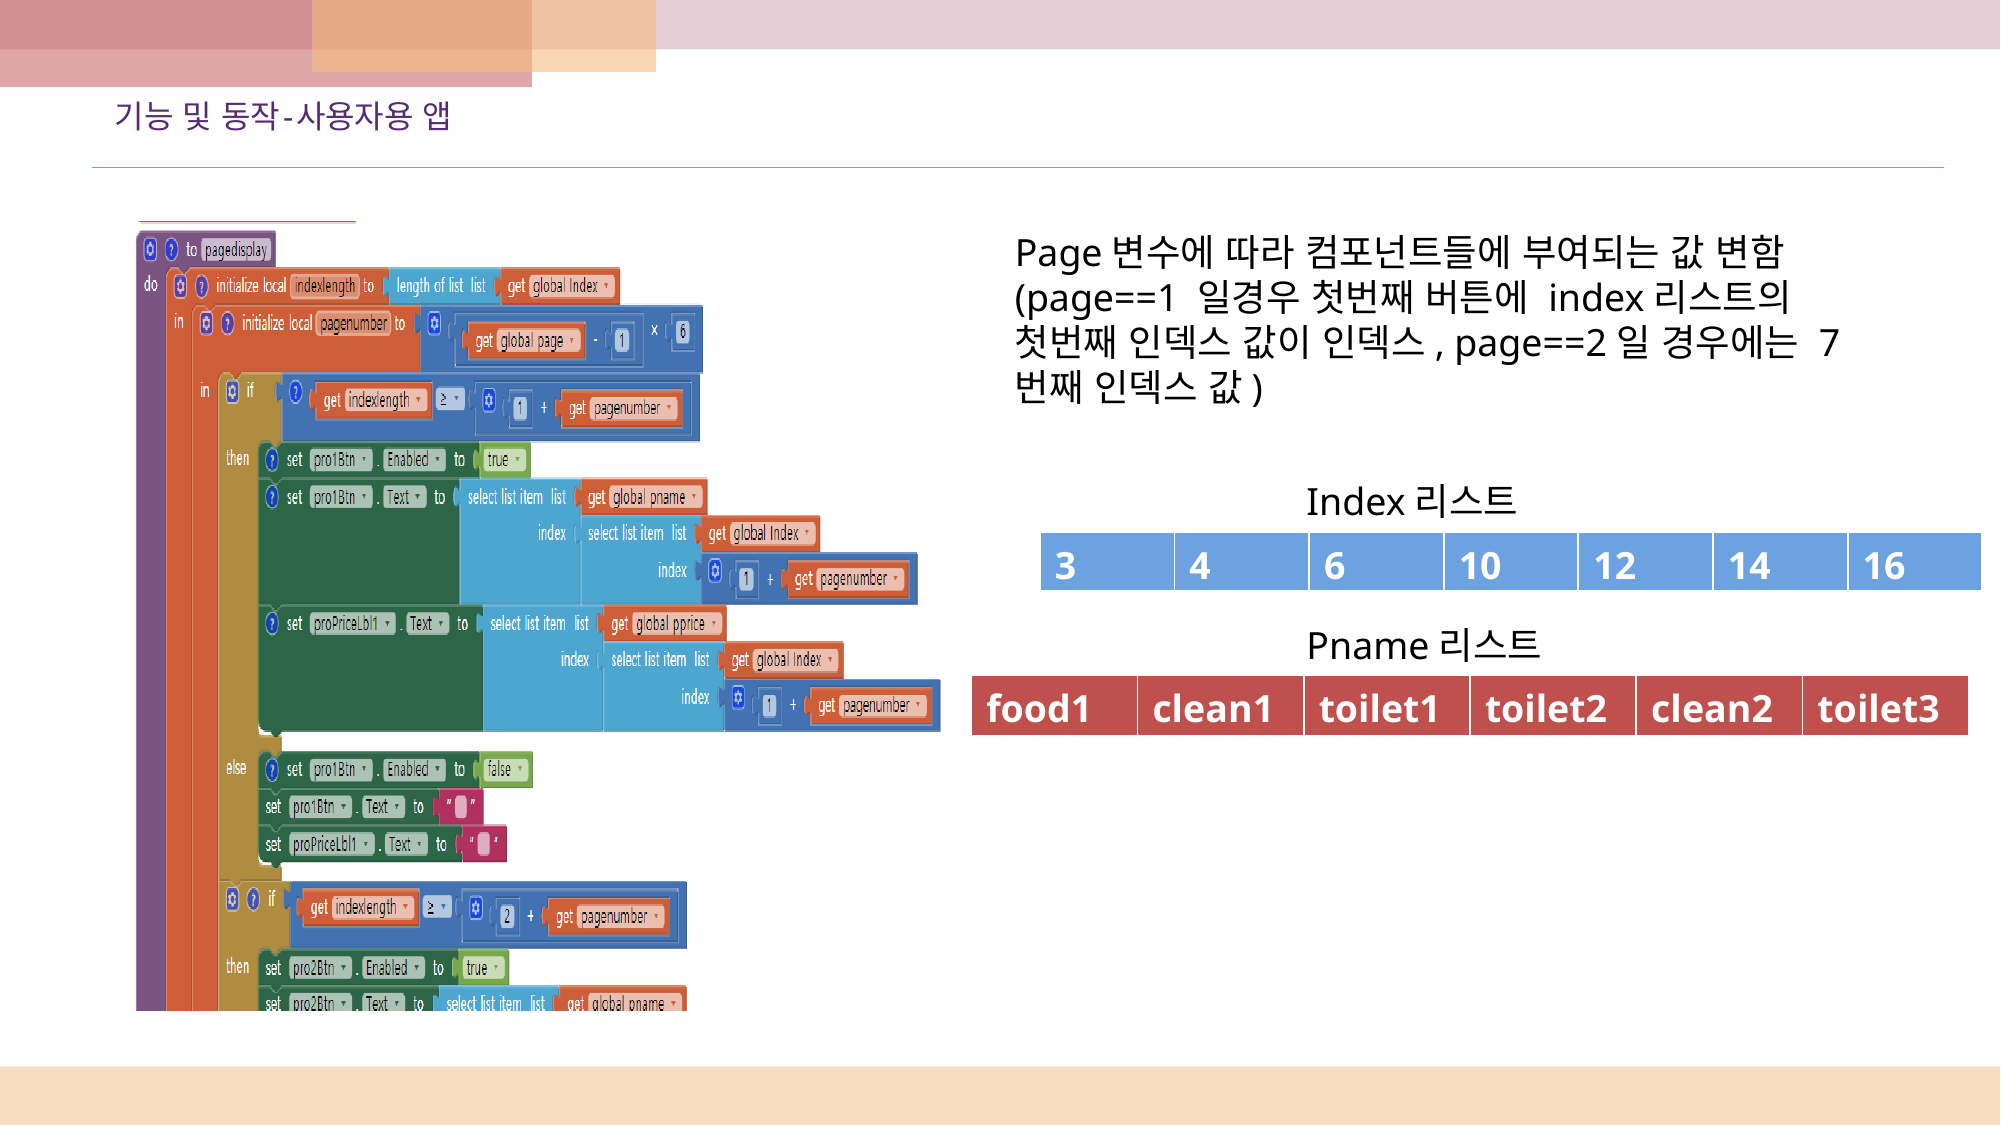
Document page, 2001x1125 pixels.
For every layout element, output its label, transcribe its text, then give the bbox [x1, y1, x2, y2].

table_header 6 [1310, 533, 1443, 590]
text_box Page변수에 따라 컴포넌트들에 부여되는 값 변함 (page==1 일경우 첫번째 버튼에 index리스트의 첫번째 인덱스 값이 인덱스, page==2일 경우에는 7번째 인덱스 값) [999, 221, 1878, 417]
table_header food1 [972, 676, 1137, 735]
table_header 12 [1579, 533, 1712, 590]
text_box Pname리스트 [1291, 614, 1649, 675]
table_header 16 [1849, 533, 1981, 590]
table_header toilet2 [1471, 676, 1635, 735]
table_header 3 [1041, 533, 1174, 590]
text_box Index리스트 [1291, 470, 1703, 531]
table_header 14 [1714, 533, 1847, 590]
table_header 4 [1175, 533, 1308, 590]
table_header clean2 [1637, 676, 1802, 735]
table_header 10 [1445, 533, 1577, 590]
title 기능 및 동작-사용자용 앱 [99, 88, 1544, 143]
table_header clean1 [1138, 676, 1303, 735]
table_header toilet1 [1305, 676, 1469, 735]
picture [122, 221, 950, 1012]
table_header toilet3 [1803, 676, 1968, 735]
